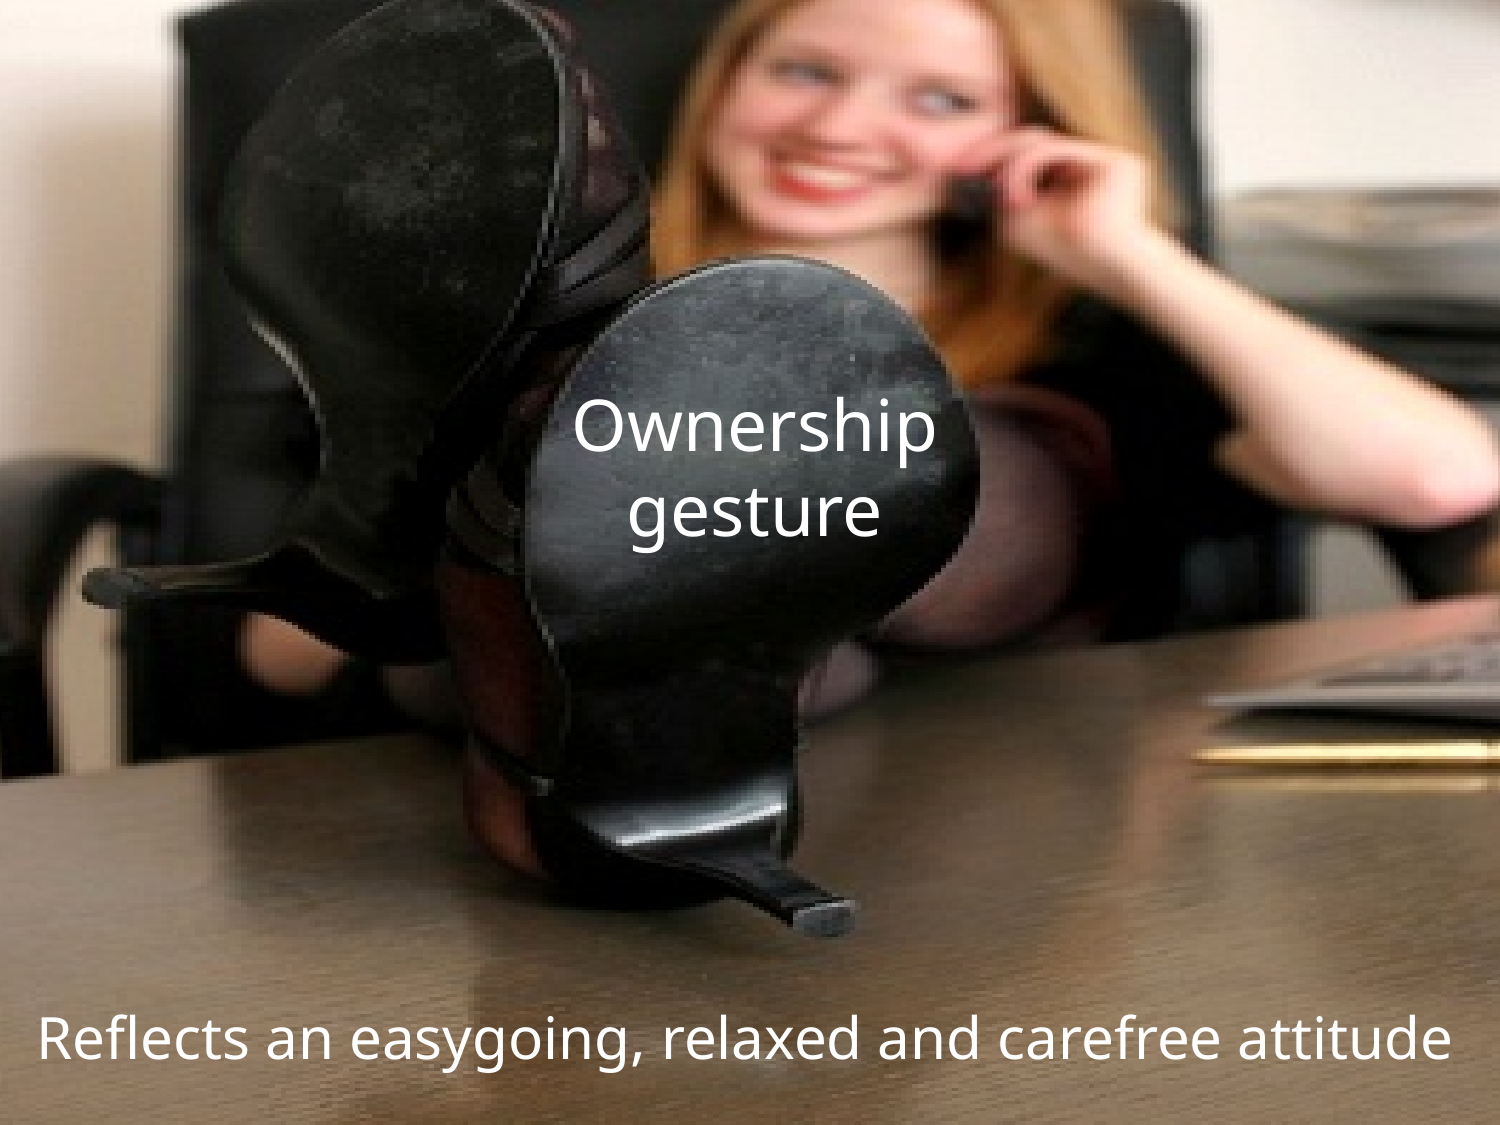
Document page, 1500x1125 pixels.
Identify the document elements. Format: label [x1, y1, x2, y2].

list [0, 0, 1500, 1125]
